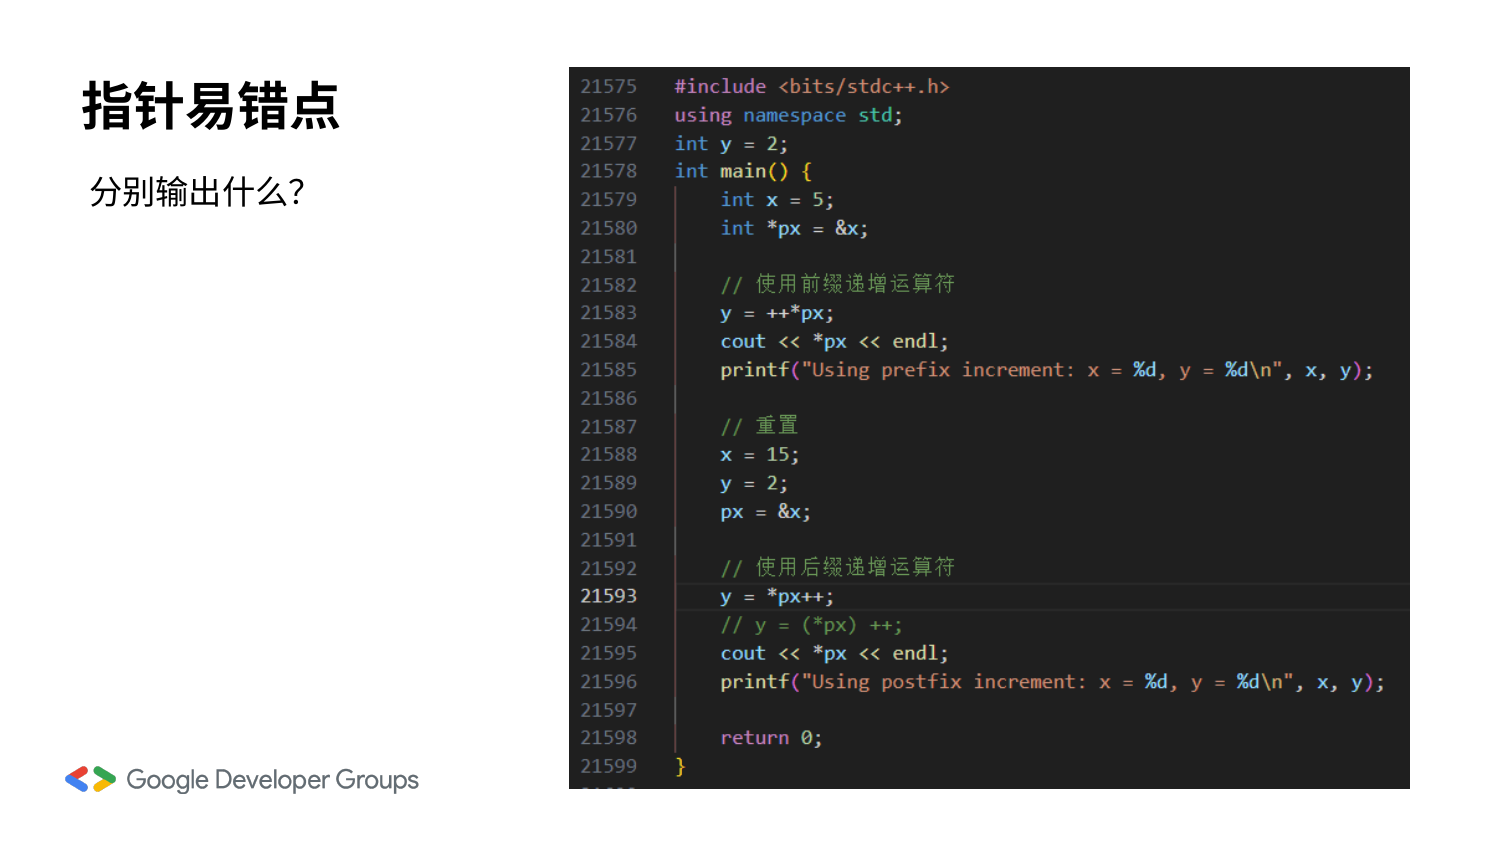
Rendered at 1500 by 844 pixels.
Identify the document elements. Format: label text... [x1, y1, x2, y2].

list 分别输出什么？ [53, 150, 563, 749]
picture [568, 67, 1410, 789]
picture [64, 766, 419, 794]
title 指针易错点 [66, 26, 650, 150]
